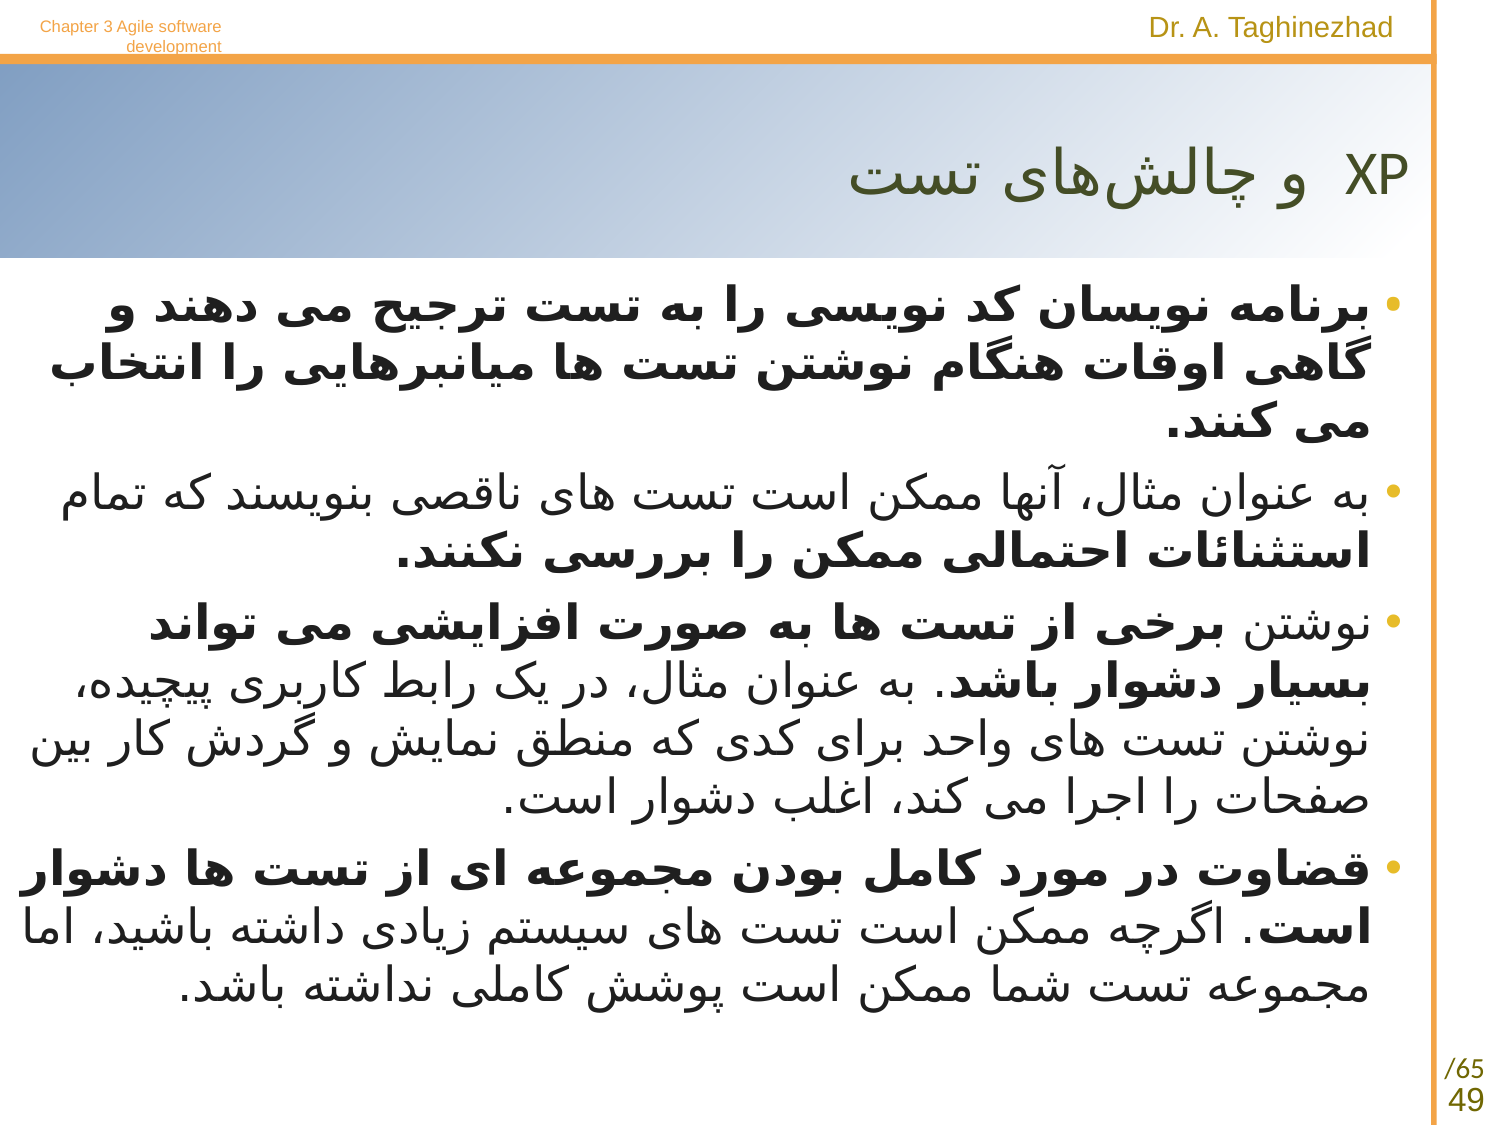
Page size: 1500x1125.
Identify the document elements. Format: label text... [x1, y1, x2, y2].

slide_number 49 [1413, 1023, 1500, 1125]
list برنامه نویسان کد نویسی را به تست ترجیح می دهند و گاهی اوقات هنگام نوشتن تست ها میانبرهایی را انتخاب می کنند. به عنوان مثال، آنها ممکن است تست های ناقصی بنویسند که تمام استثنائات احتمالی ممکن را بررسی نکنند. نوشتن برخی از تست ها به صورت افزایشی می تواند بسیار دشوار باشد. به عنوان مثال، در یک رابط کاربری پیچیده، نوشتن تست های واحد برای کدی که منطق نمایش و گردش کار بین صفحات را اجرا می کند، اغلب دشوار است. قضاوت در مورد کامل بودن مجموعه ای از تست ها دشوار است. اگرچه ممکن است تست های سیستم زیادی داشته باشید، اما مجموعه تست شما ممکن است پوشش کاملی نداشته باشد. [0, 265, 1425, 1079]
footer Chapter 3 Agile software development [0, 8, 237, 84]
title XP و چالش‌های تست [0, 105, 1425, 234]
